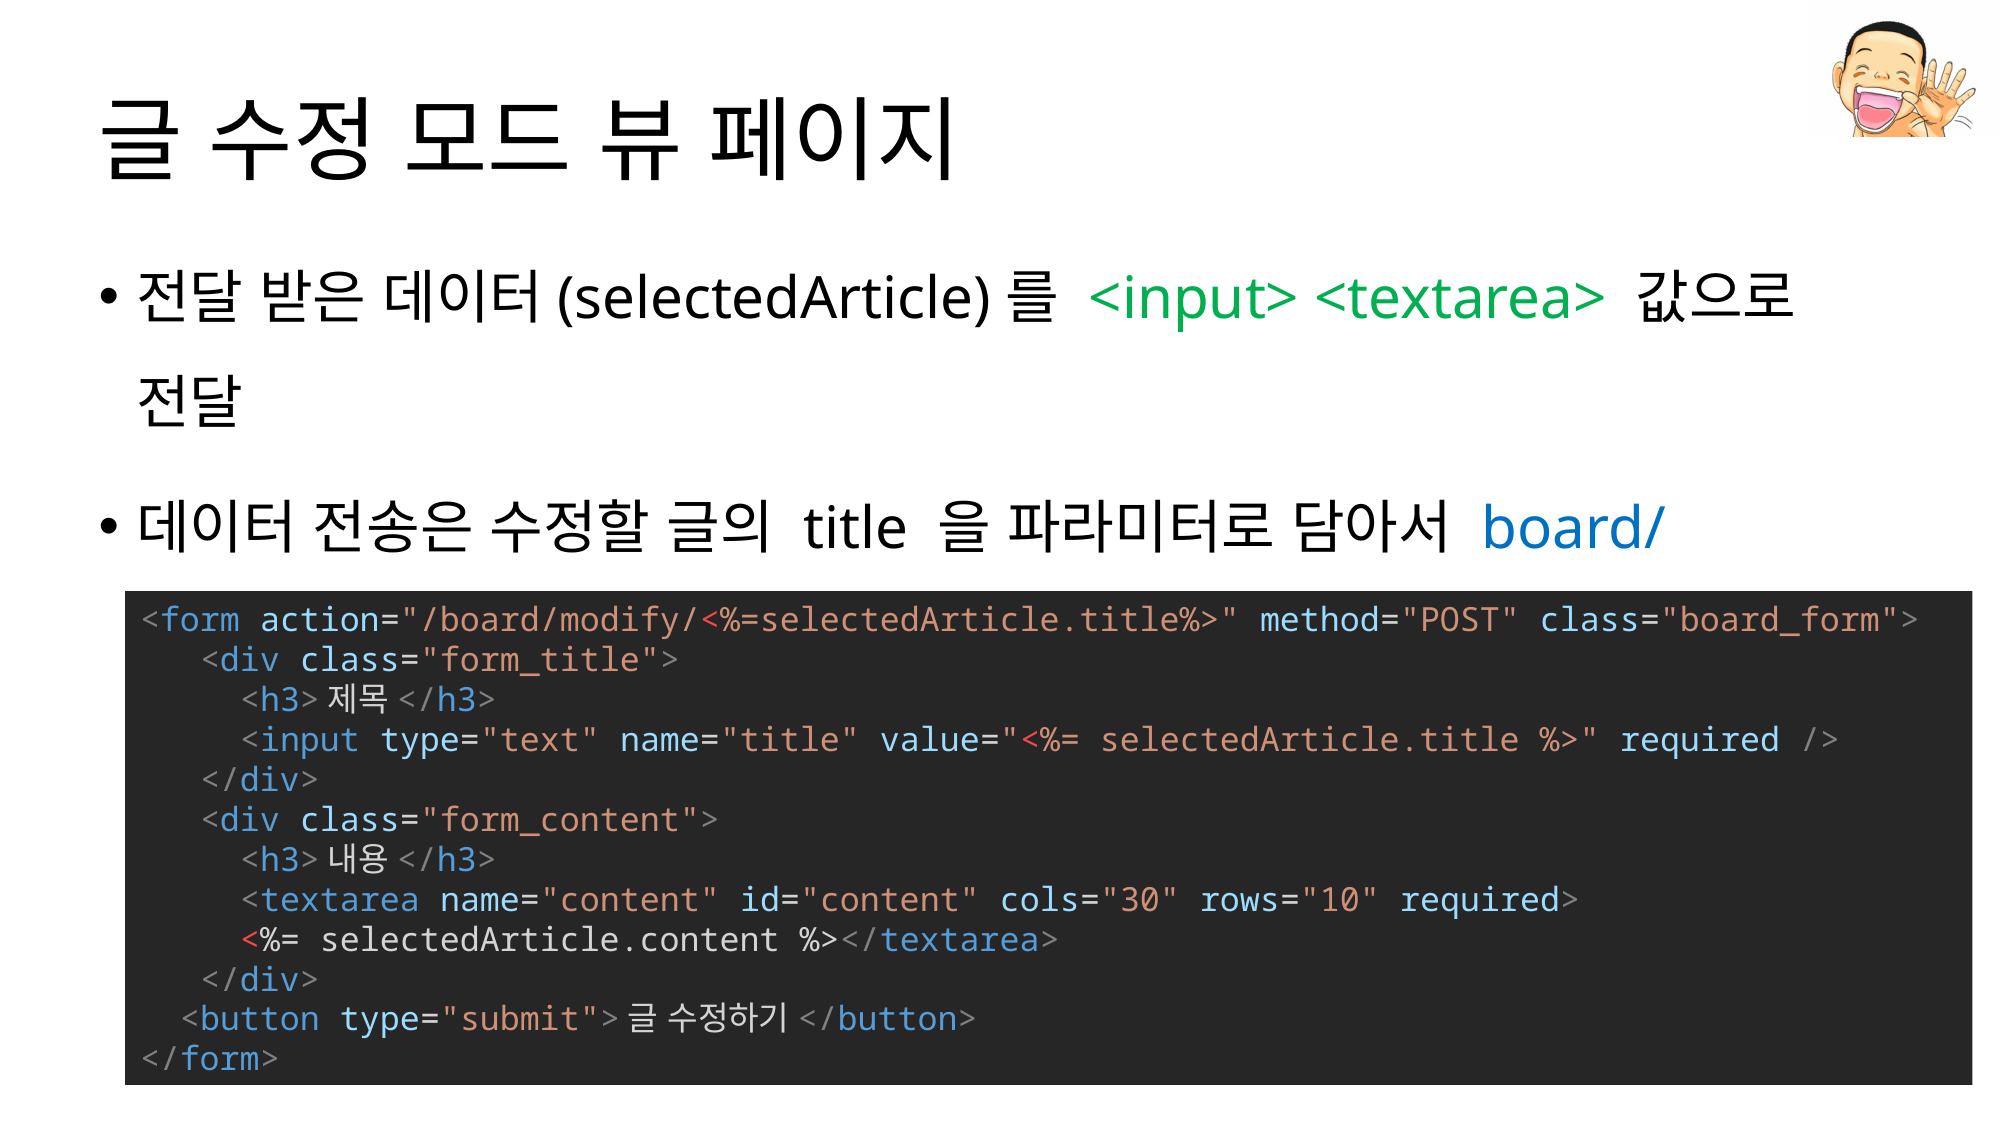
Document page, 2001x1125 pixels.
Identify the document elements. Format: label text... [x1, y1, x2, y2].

picture [1931, 0, 2000, 137]
list 전달 받은 데이터(selectedArticle)를 <input> <textarea> 값으로 전달 데이터 전송은 수정할 글의 title 을 파라미터로 담아서 board/modify/:title 로 전달 / 메소드는 POST [83, 218, 1931, 1074]
text_box <form action="/board/modify/<%=selectedArticle.title%>" method="POST" class="board_form"> <div class="form_title"> <h3>제목</h3> <input type="text" name="title" value="<%= selectedArticle.title %>" required /> </div> <div class="form_content"> <h3>내용</h3> <textarea name="content" id="content" cols="30" rows="10" required> <%= selectedArticle.content %></textarea> </div> <button type="submit">글 수정하기</button> </form> [125, 591, 1973, 1085]
title 글 수정 모드 뷰 페이지 [83, 0, 1931, 218]
